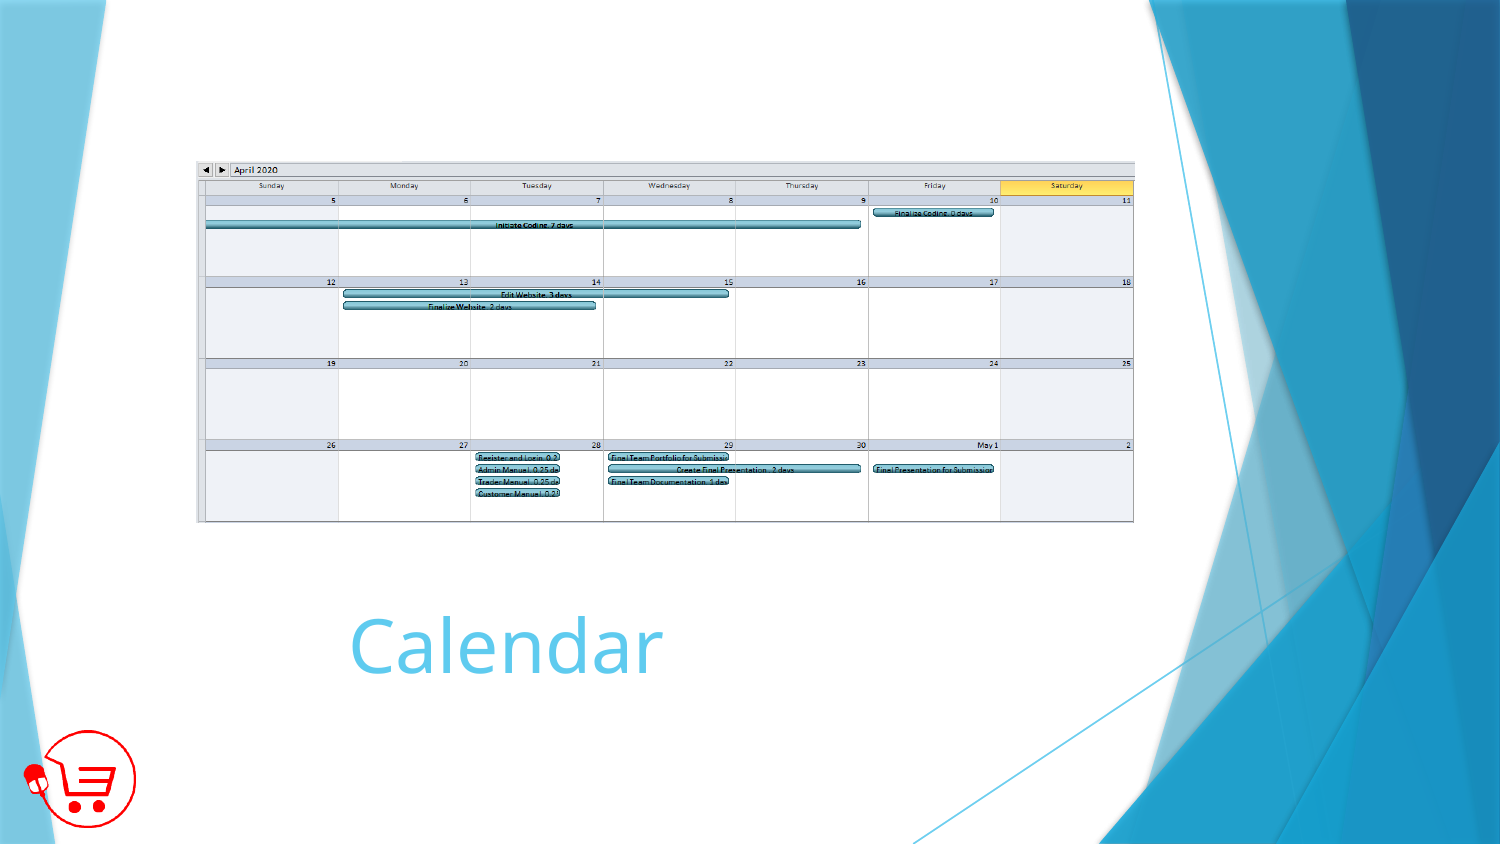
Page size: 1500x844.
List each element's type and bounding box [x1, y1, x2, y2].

picture [22, 730, 137, 828]
picture [196, 161, 1136, 524]
text_box [0, 0, 1500, 844]
